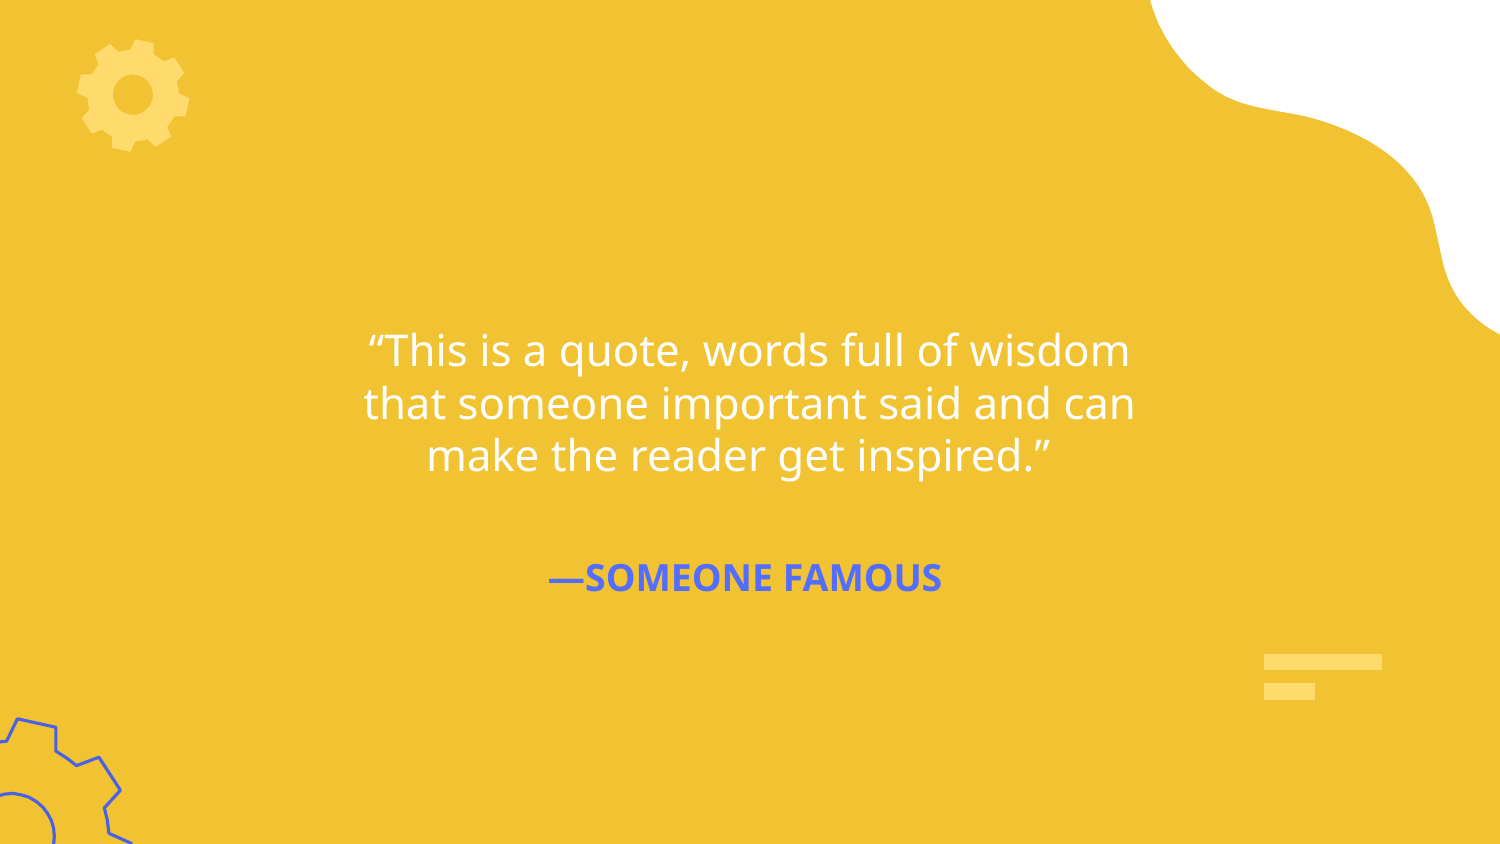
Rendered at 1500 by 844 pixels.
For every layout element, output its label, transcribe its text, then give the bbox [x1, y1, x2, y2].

subtitle “This is a quote, words full of wisdom that someone important said and can make the reader get inspired.” [312, 300, 1188, 503]
title —SOMEONE FAMOUS [375, 532, 1125, 621]
text_box [76, 39, 190, 152]
